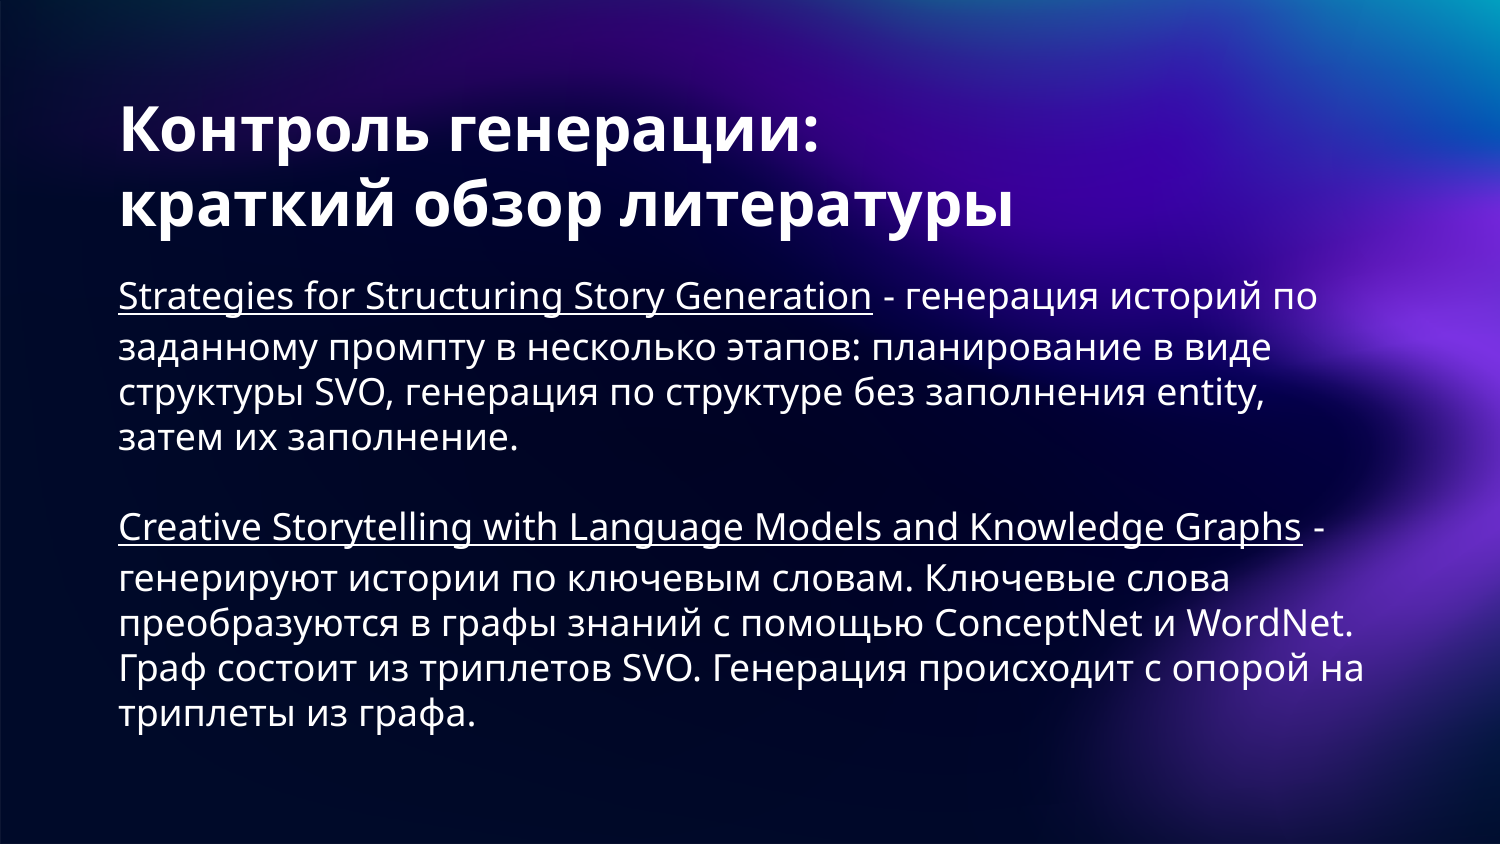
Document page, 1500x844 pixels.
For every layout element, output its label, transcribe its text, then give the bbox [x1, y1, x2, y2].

title Strategies for Structuring Story Generation - генерация историй по заданному промпту в несколько этапов: планирование в виде структуры SVO, генерация по структуре без заполнения entity, затем их заполнение. Creative Storytelling with Language Models and Knowledge Graphs - генерируют истории по ключевым словам. Ключевые слова преобразуются в графы знаний с помощью ConceptNet и WordNet. Граф состоит из триплетов SVO. Генерация происходит с опорой на триплеты из графа. [118, 272, 1382, 756]
picture [0, 0, 1500, 844]
title Контроль генерации: краткий обзор литературы [118, 88, 1126, 167]
